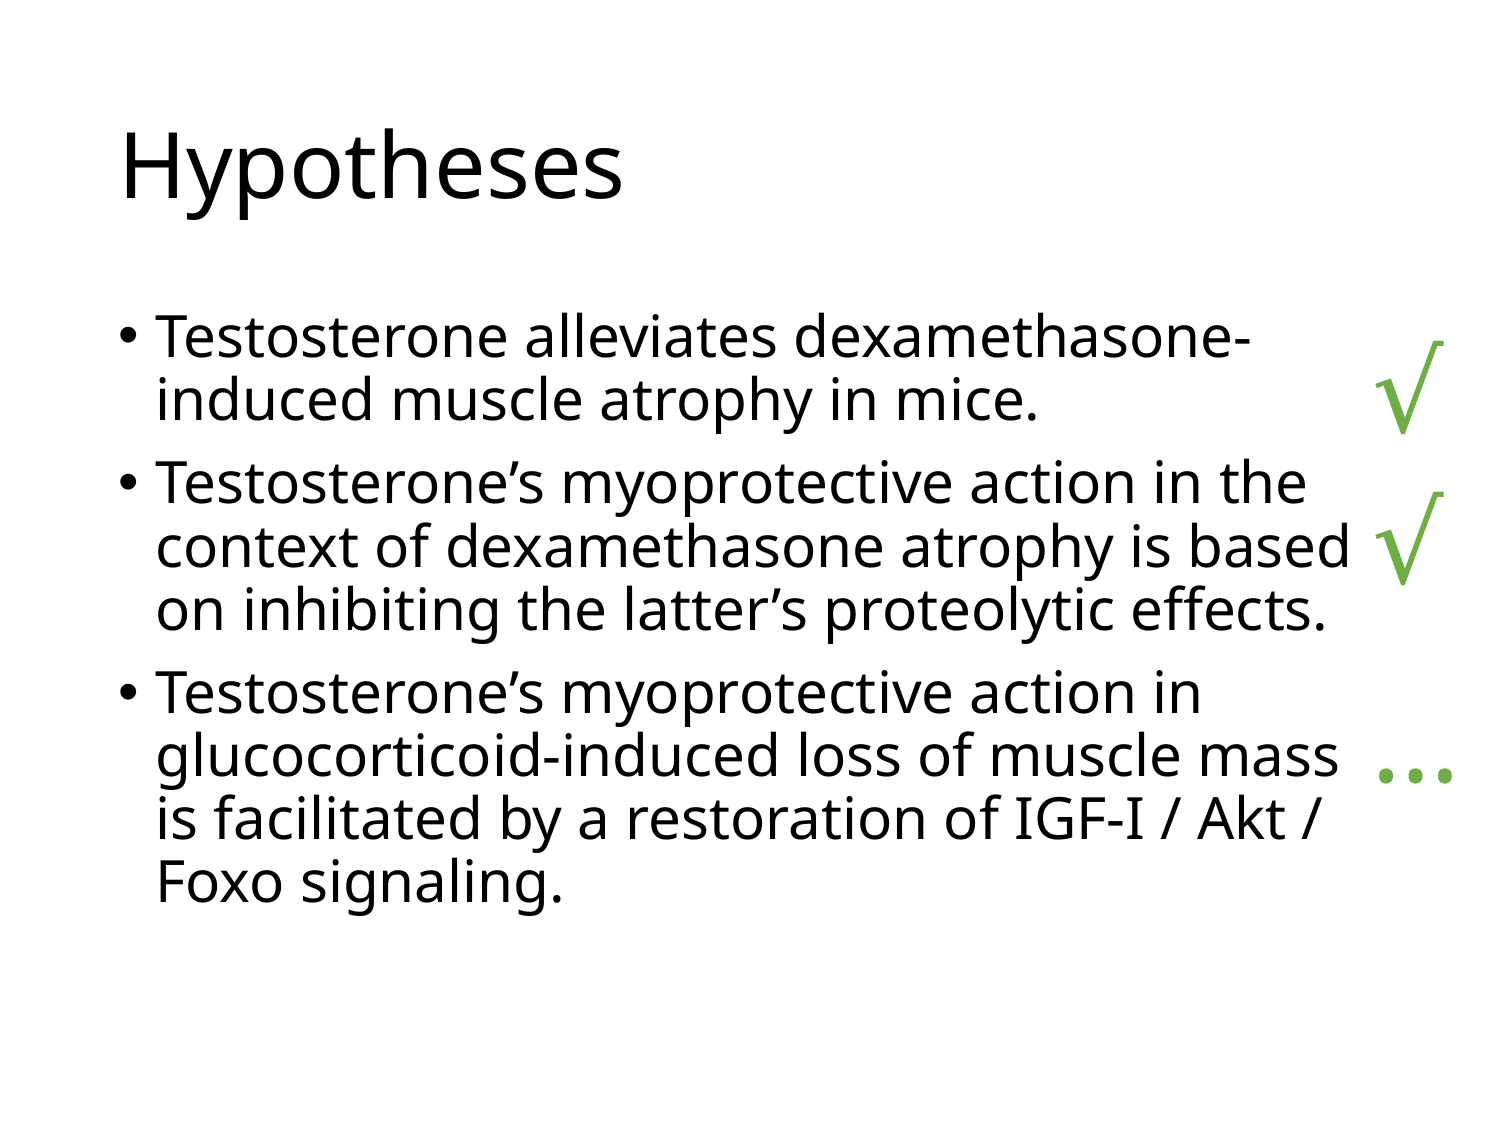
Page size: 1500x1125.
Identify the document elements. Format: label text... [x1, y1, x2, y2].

title Hypotheses [103, 59, 1397, 278]
text_box √ [1357, 464, 1460, 614]
text_box √ [1357, 312, 1460, 463]
text_box … [1356, 663, 1475, 813]
list Testosterone alleviates dexamethasone-induced muscle atrophy in mice. Testosterone’s myoprotective action in the context of dexamethasone atrophy is based on inhibiting the latter’s proteolytic effects. Testosterone’s myoprotective action in glucocorticoid-induced loss of muscle mass is facilitated by a restoration of IGF-I / Akt / Foxo signaling. [103, 299, 1397, 1014]
